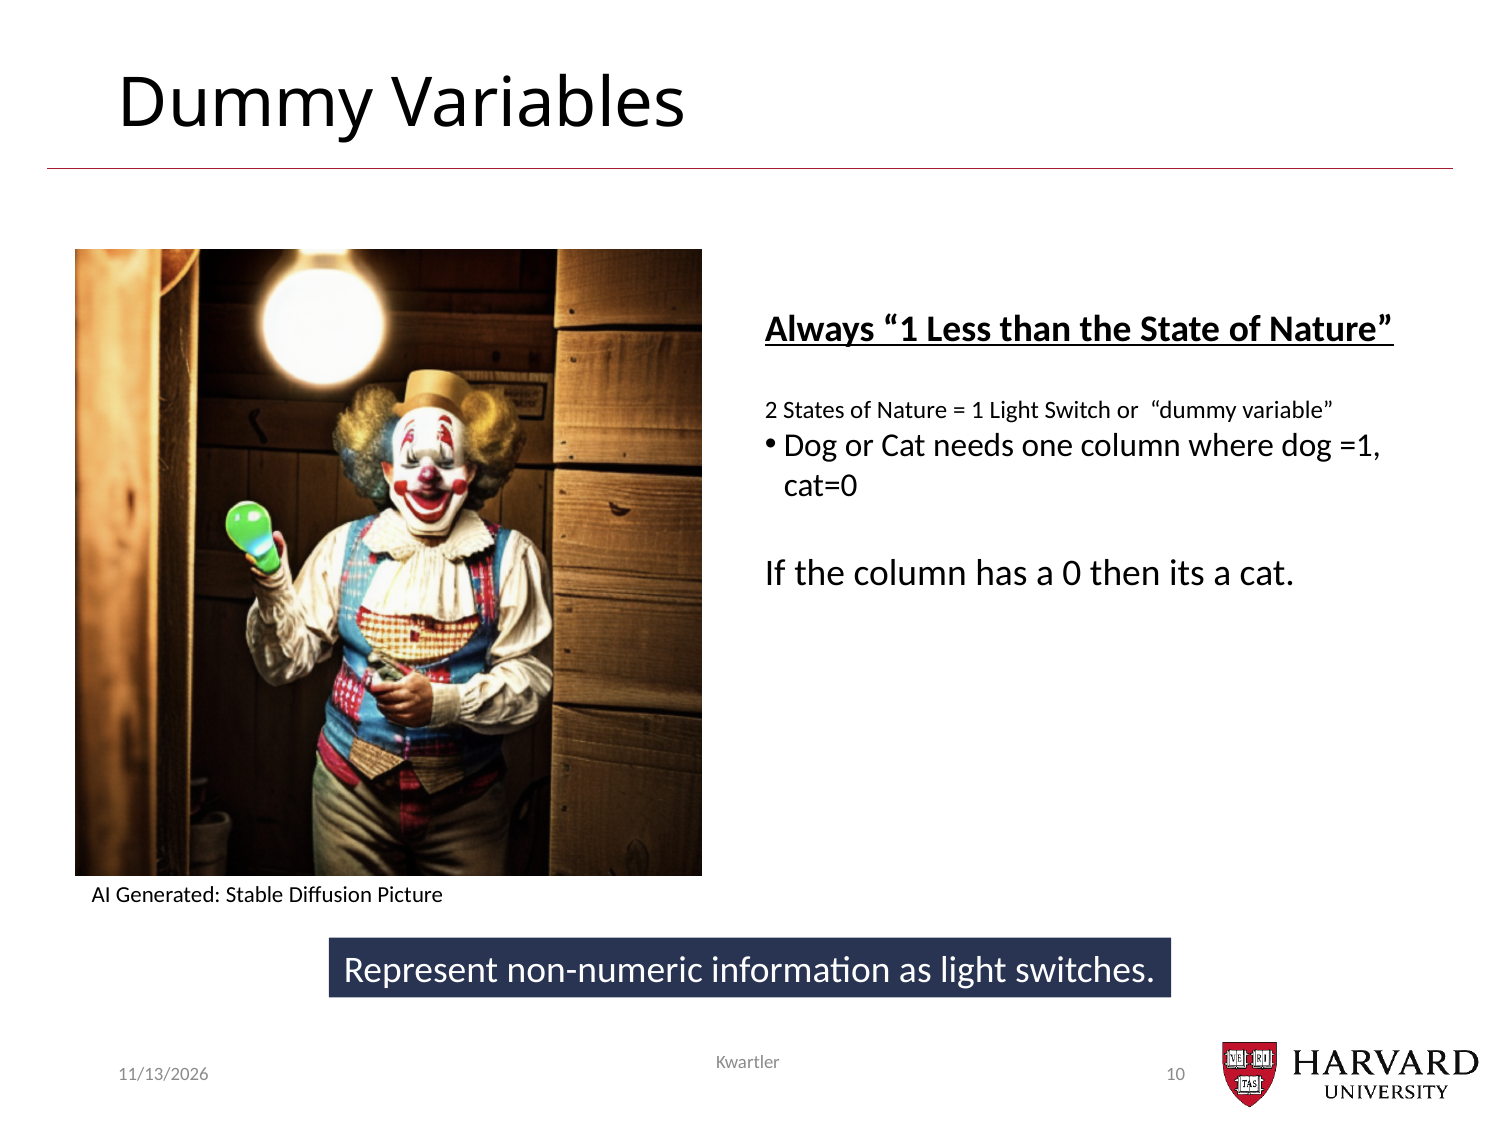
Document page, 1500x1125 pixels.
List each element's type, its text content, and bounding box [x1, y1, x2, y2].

text_box Represent non-numeric information as light switches. [328, 937, 1172, 998]
picture [74, 249, 702, 876]
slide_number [103, 1042, 441, 1103]
text_box Always “1 Less than the State of Nature” 2 States of Nature = 1 Light Switch or “dummy variable” Dog or Cat needs one column where dog =1, cat=0 If the column has a 0 then its a cat. [749, 296, 1425, 691]
slide_number 10 [1059, 1042, 1200, 1103]
text_box AI Generated: Stable Diffusion Picture [76, 876, 459, 915]
picture [1200, 1024, 1500, 1125]
title Dummy Variables [103, 59, 1397, 157]
text_box Kwartler [496, 1042, 1004, 1103]
